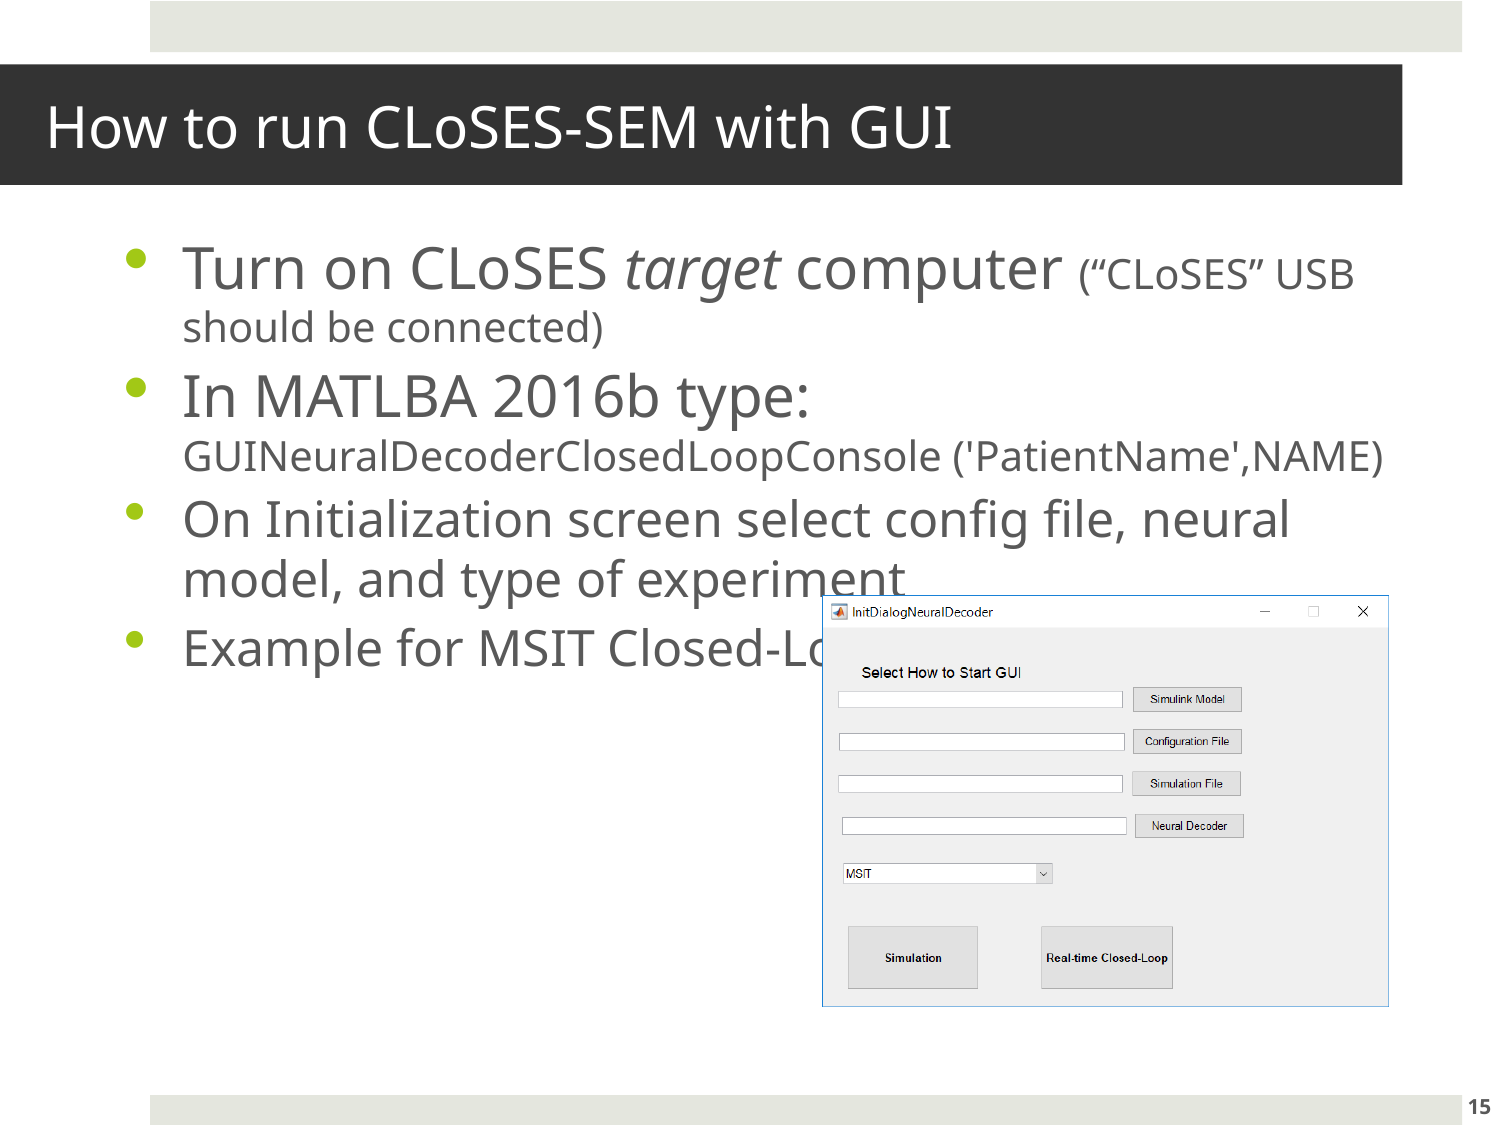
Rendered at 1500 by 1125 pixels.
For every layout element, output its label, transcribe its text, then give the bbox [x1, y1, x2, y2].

slide_number 14 [1441, 1077, 1500, 1125]
title How to run CLoSES-SEM with GUI [0, 64, 1403, 185]
list Turn on CLoSES target computer (“CLoSES” USB should be connected) In MATLBA 2016b type: GUINeuralDecoderClosedLoopConsole ('PatientName',NAME) On Initialization screen select config file, neural model, and type of experiment Example for MSIT Closed-Loop [111, 223, 1403, 654]
picture [822, 594, 1390, 1008]
